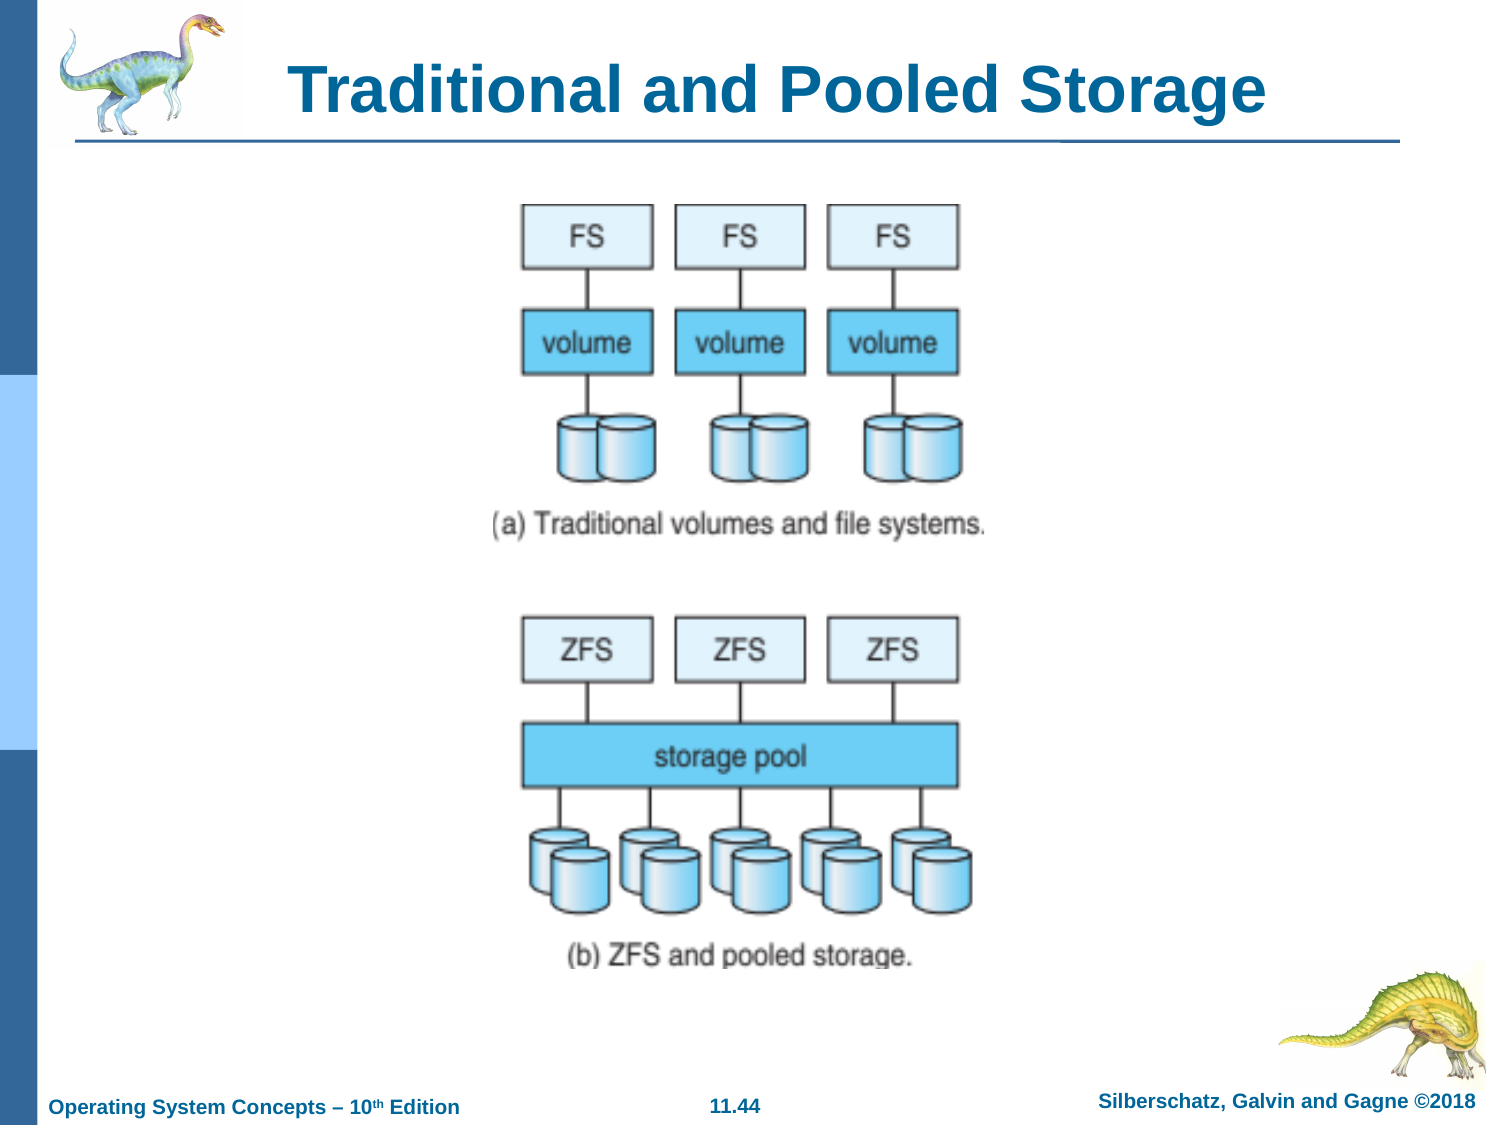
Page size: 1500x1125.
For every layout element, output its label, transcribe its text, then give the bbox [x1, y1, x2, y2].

picture [1275, 959, 1486, 1090]
title Traditional and Pooled Storage [130, 39, 1425, 134]
picture [46, 0, 243, 149]
picture [493, 203, 985, 970]
